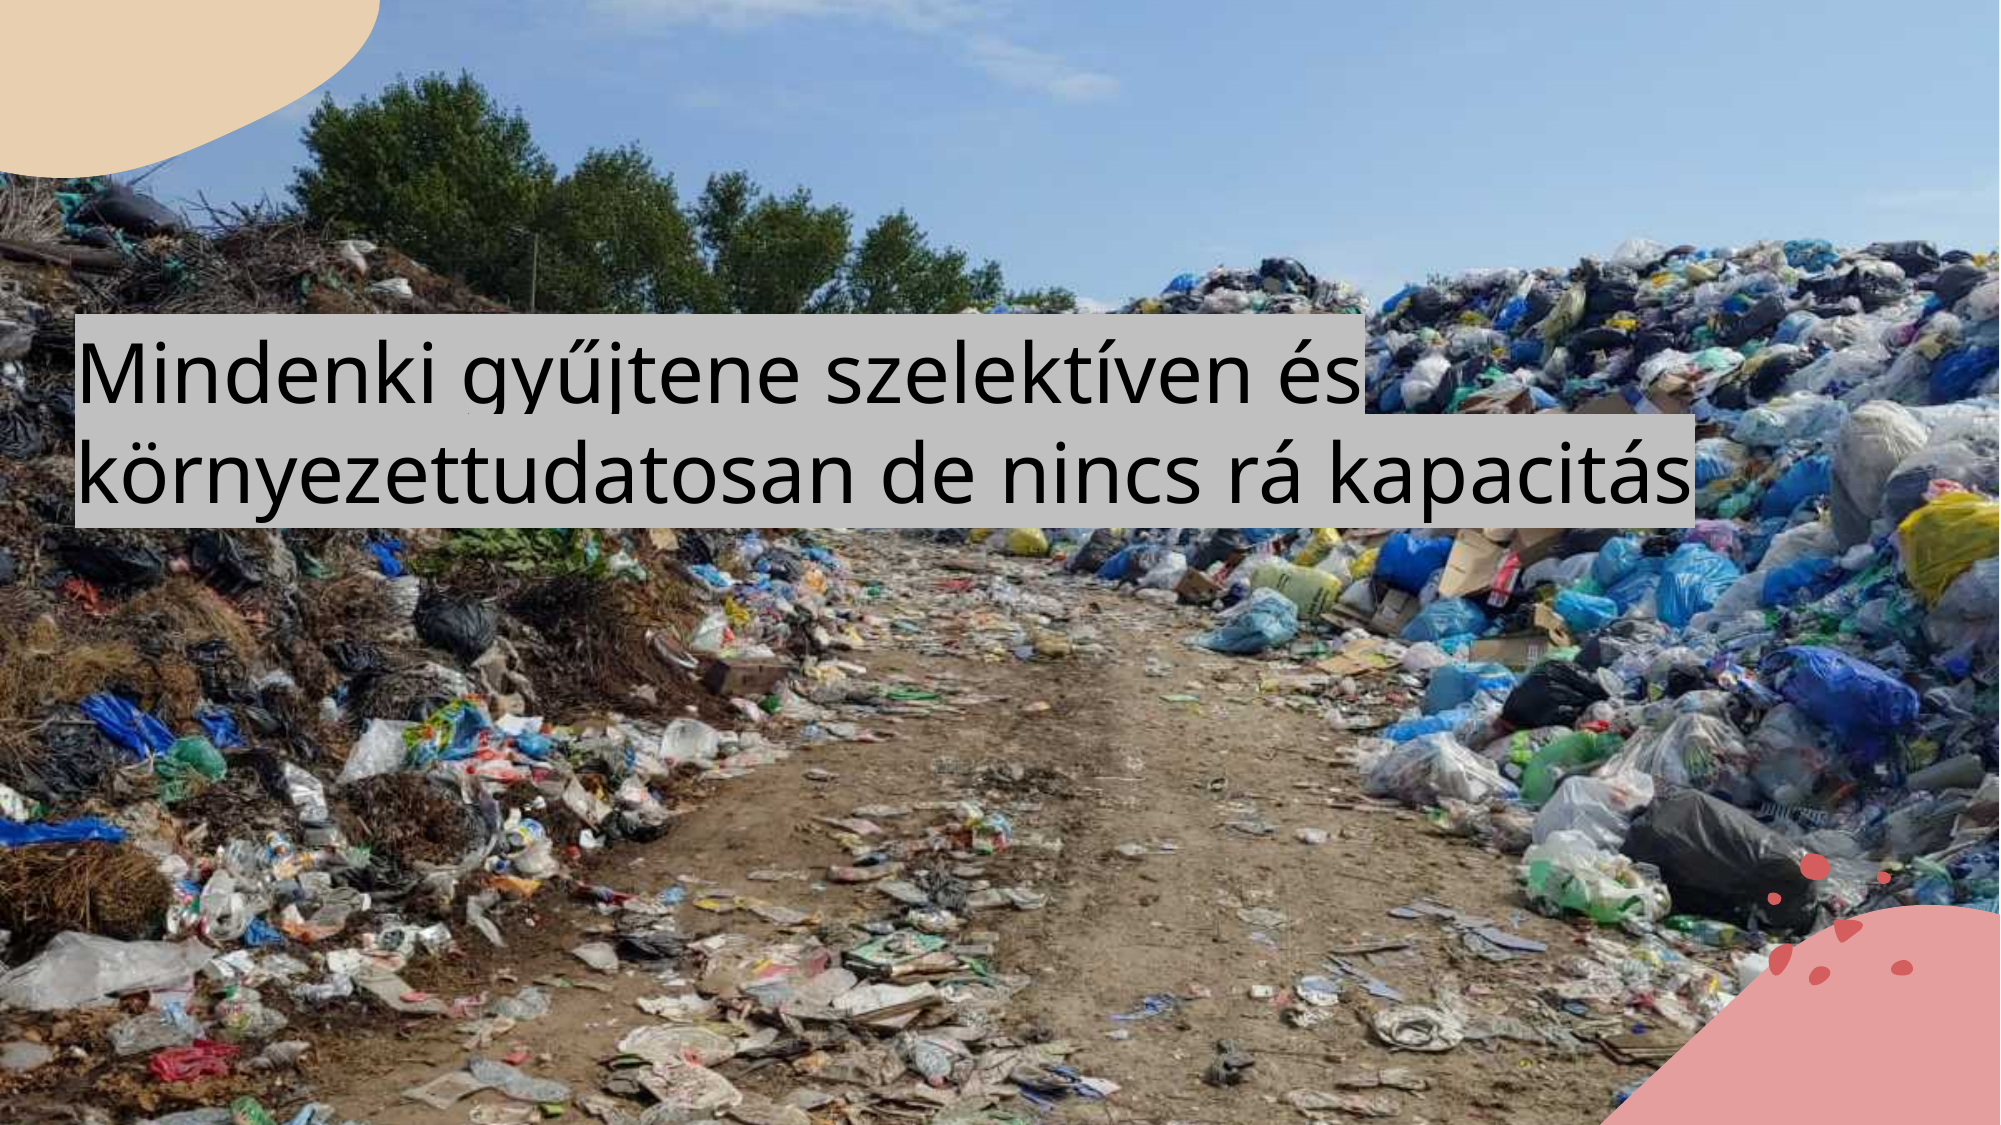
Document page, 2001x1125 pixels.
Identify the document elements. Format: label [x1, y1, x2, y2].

picture [0, 0, 1999, 1125]
text_box [1767, 853, 1914, 986]
